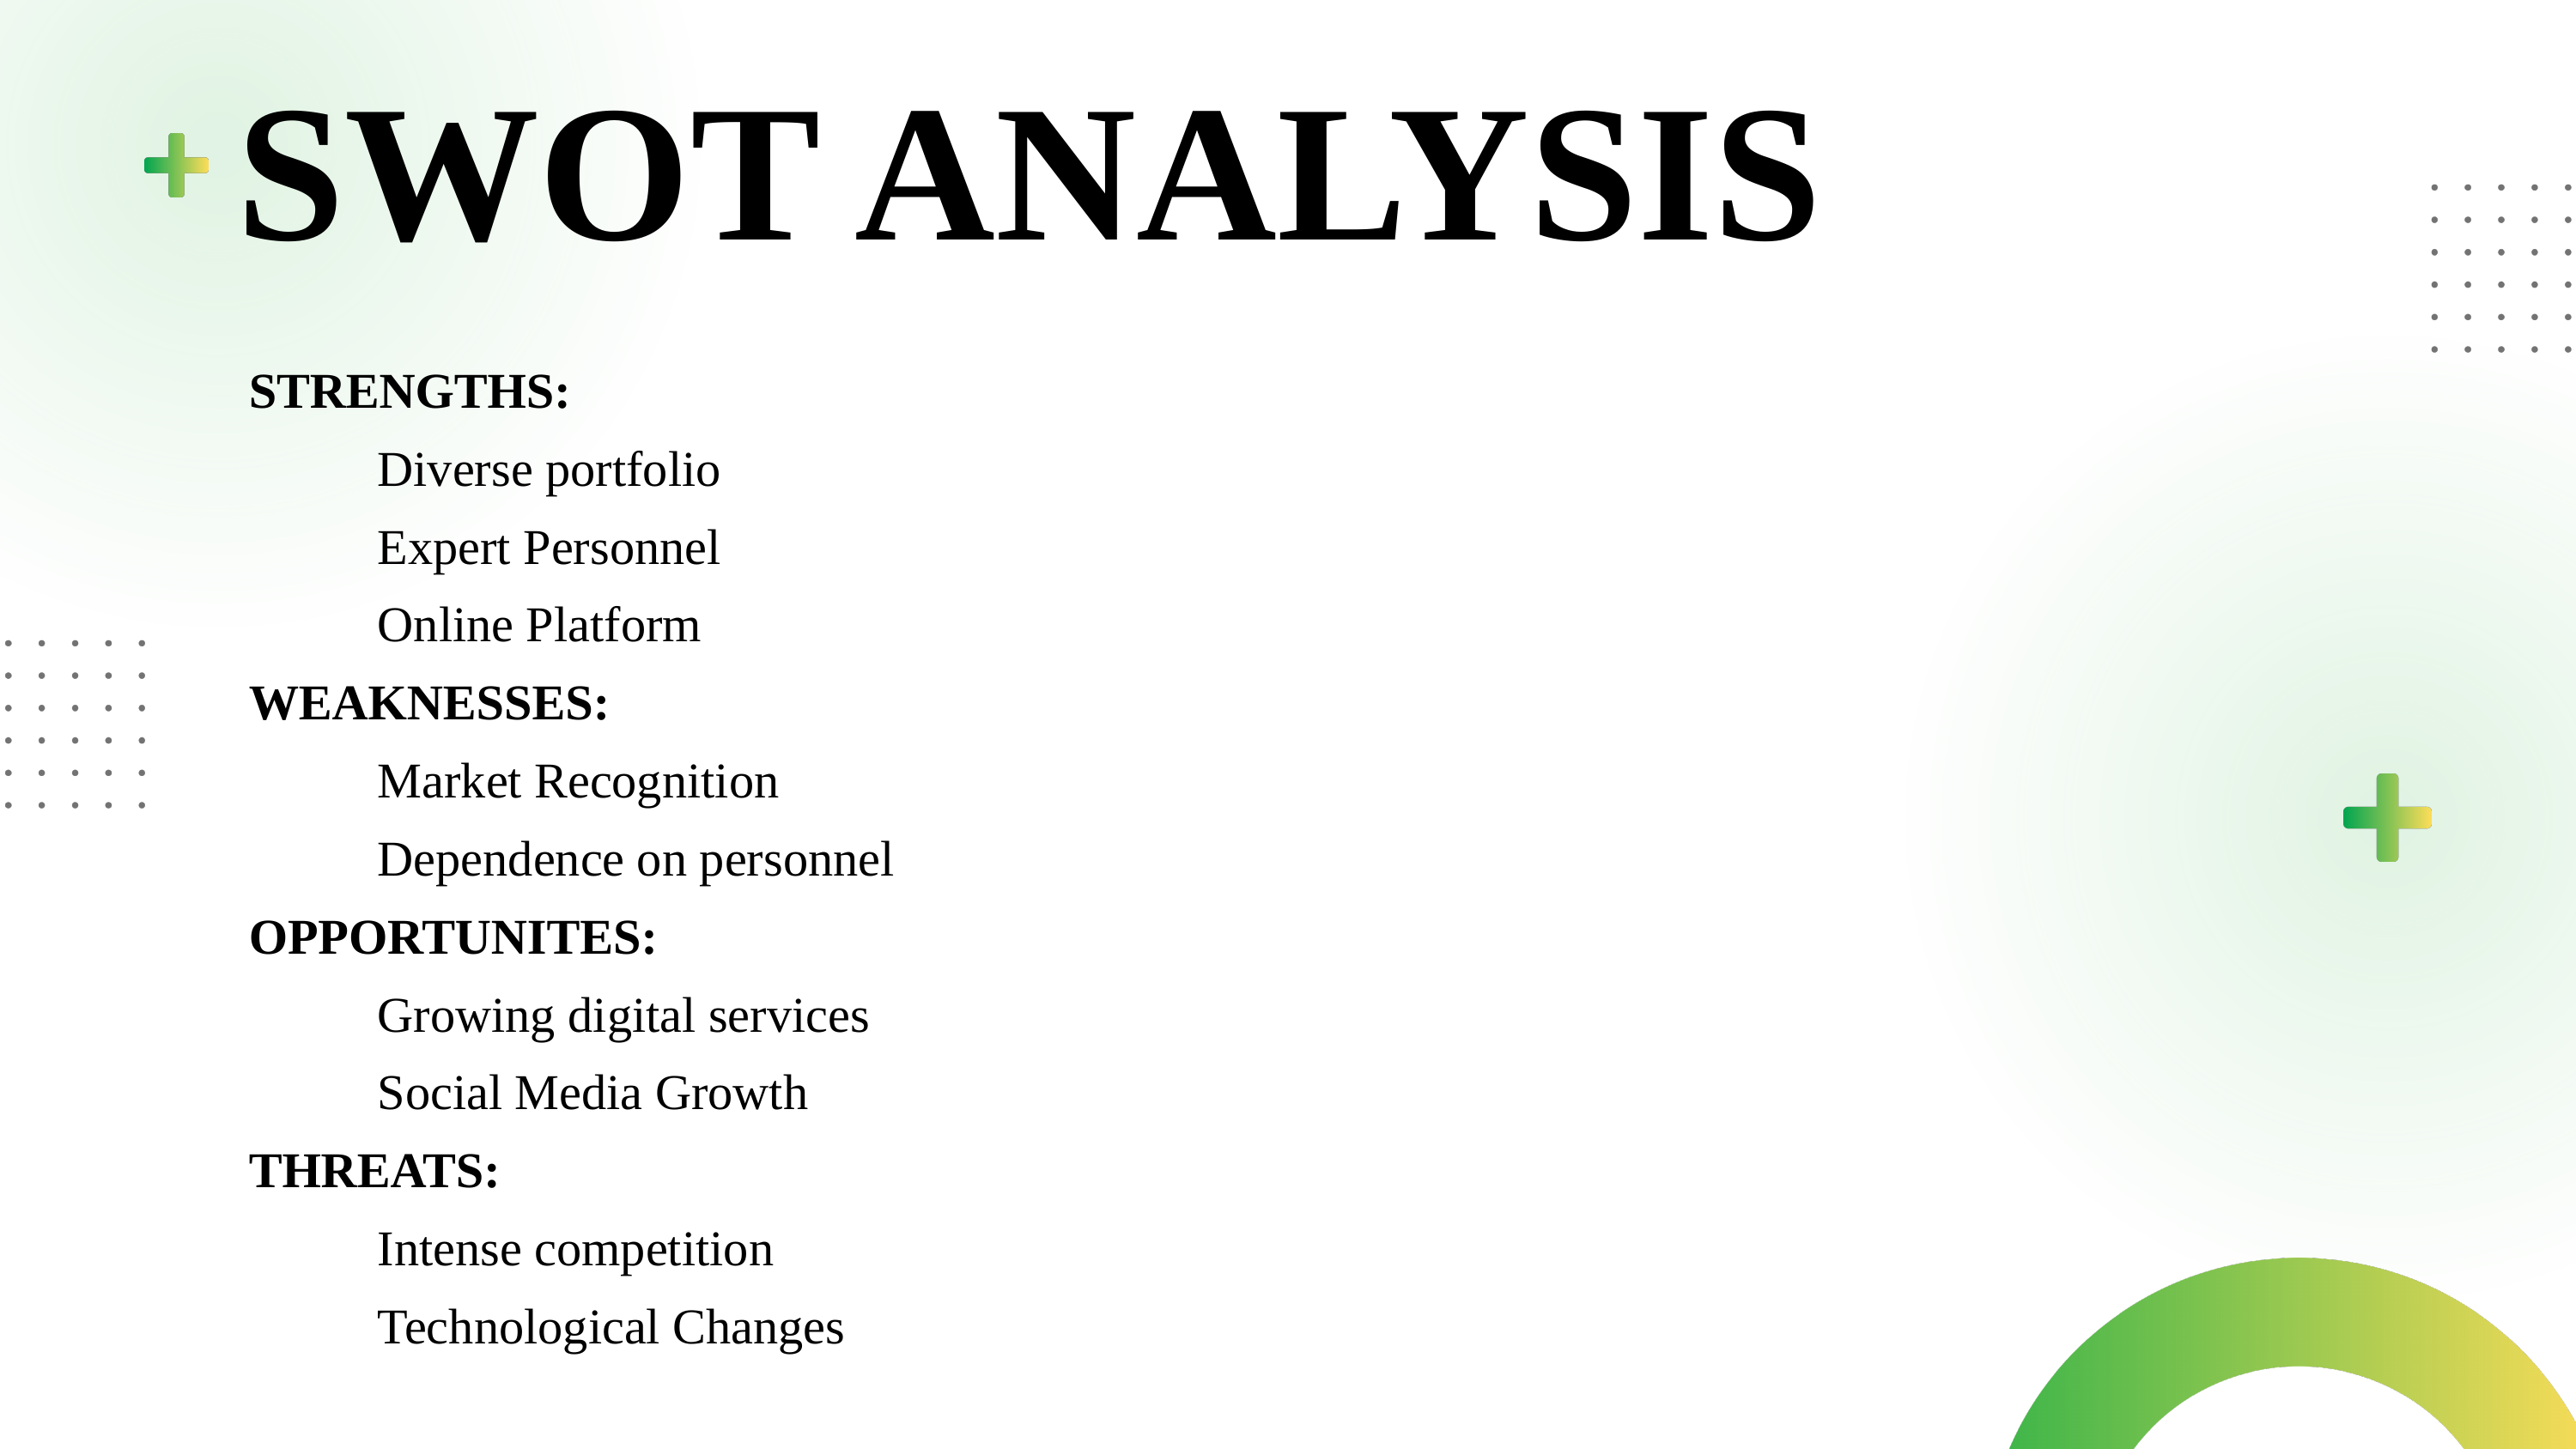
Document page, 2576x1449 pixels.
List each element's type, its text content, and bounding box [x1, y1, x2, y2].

picture [1851, 184, 2576, 1449]
text_box SWOT ANALYSIS [756, 121, 2458, 280]
picture [0, 0, 754, 809]
text_box STRENGTHS: Diverse portfolio Expert Personnel Online Platform WEAKNESSES: Market Recognition Dependence on personnel OPPORTUNITES: Growing digital services Social Media Growth THREATS: Intense competition Technological Changes [236, 351, 1546, 1449]
